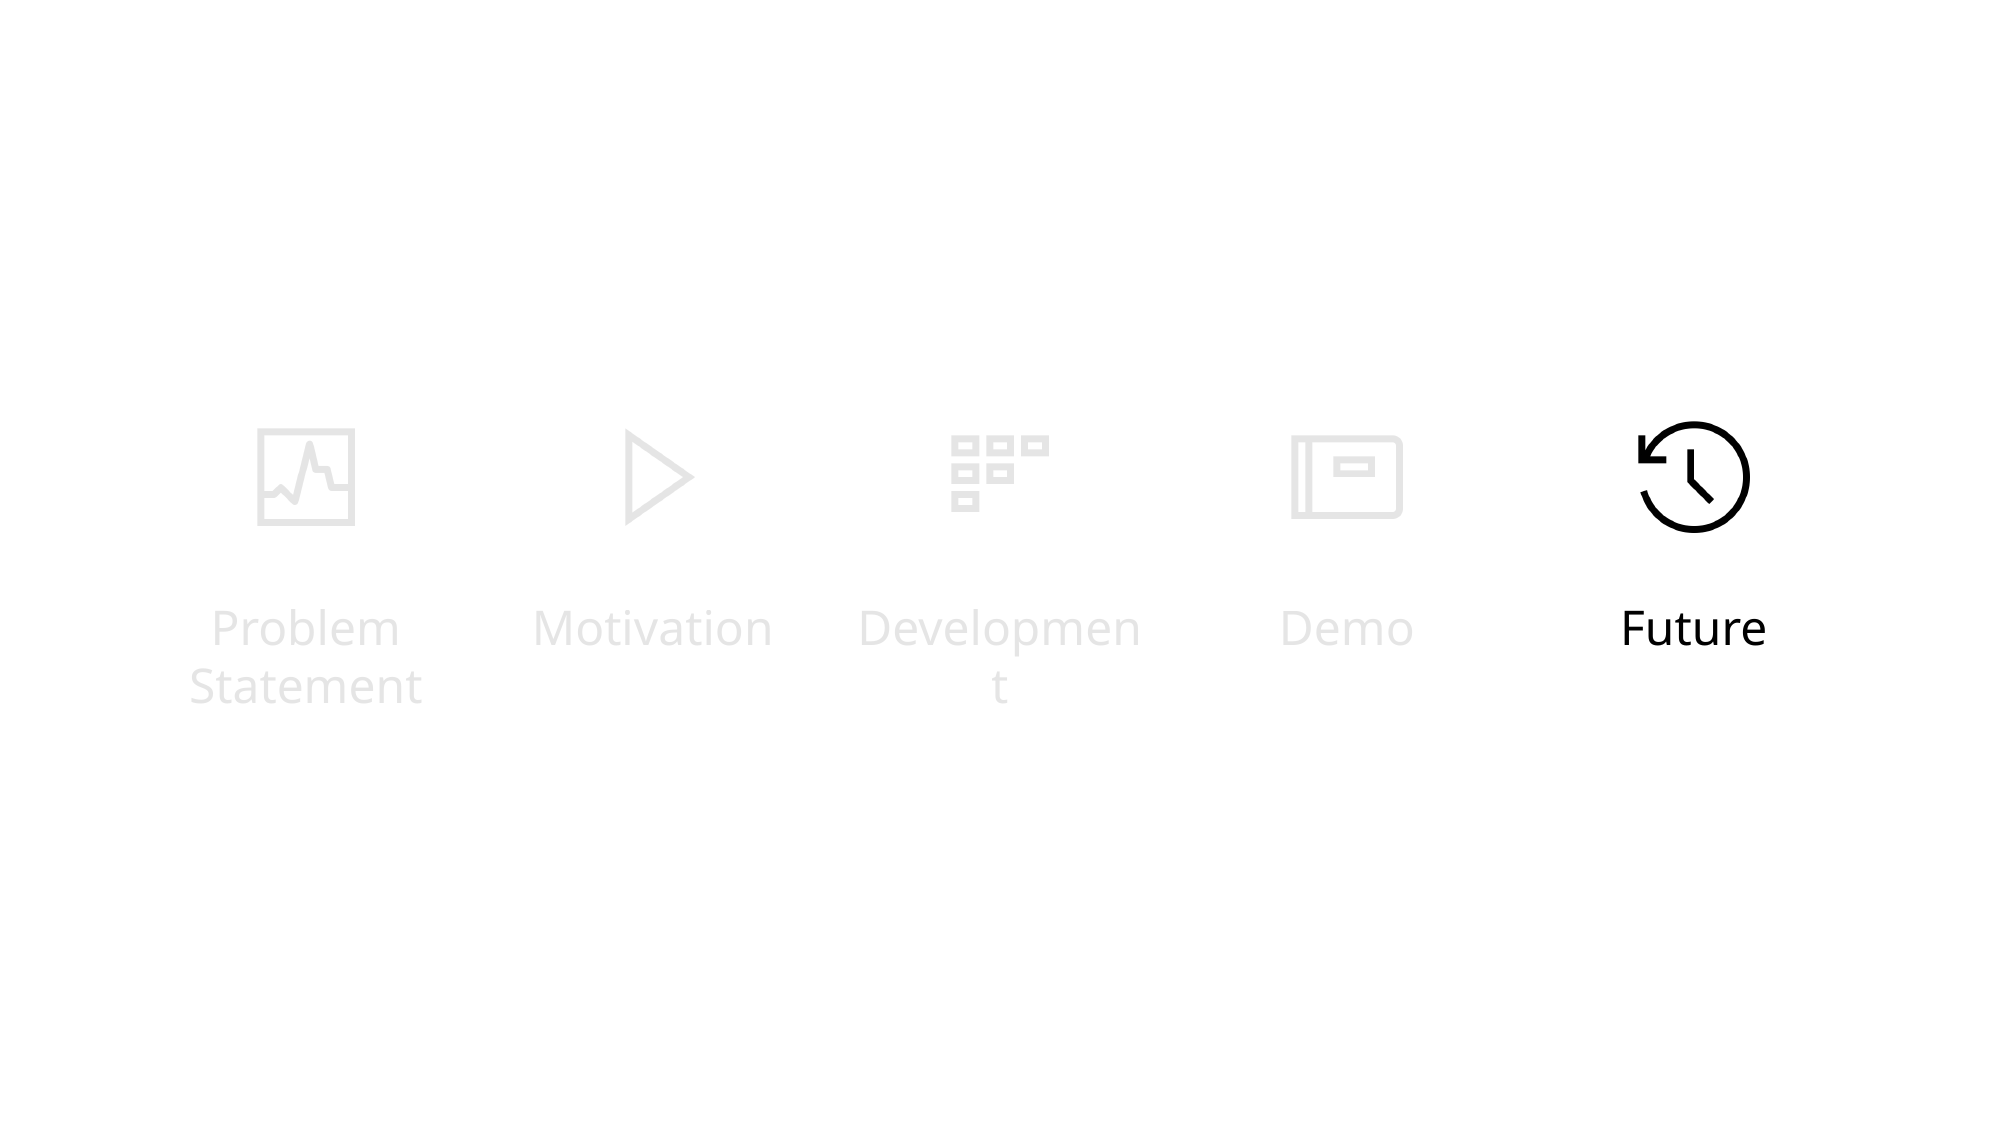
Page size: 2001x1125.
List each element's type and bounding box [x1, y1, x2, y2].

list [136, 112, 1863, 1014]
